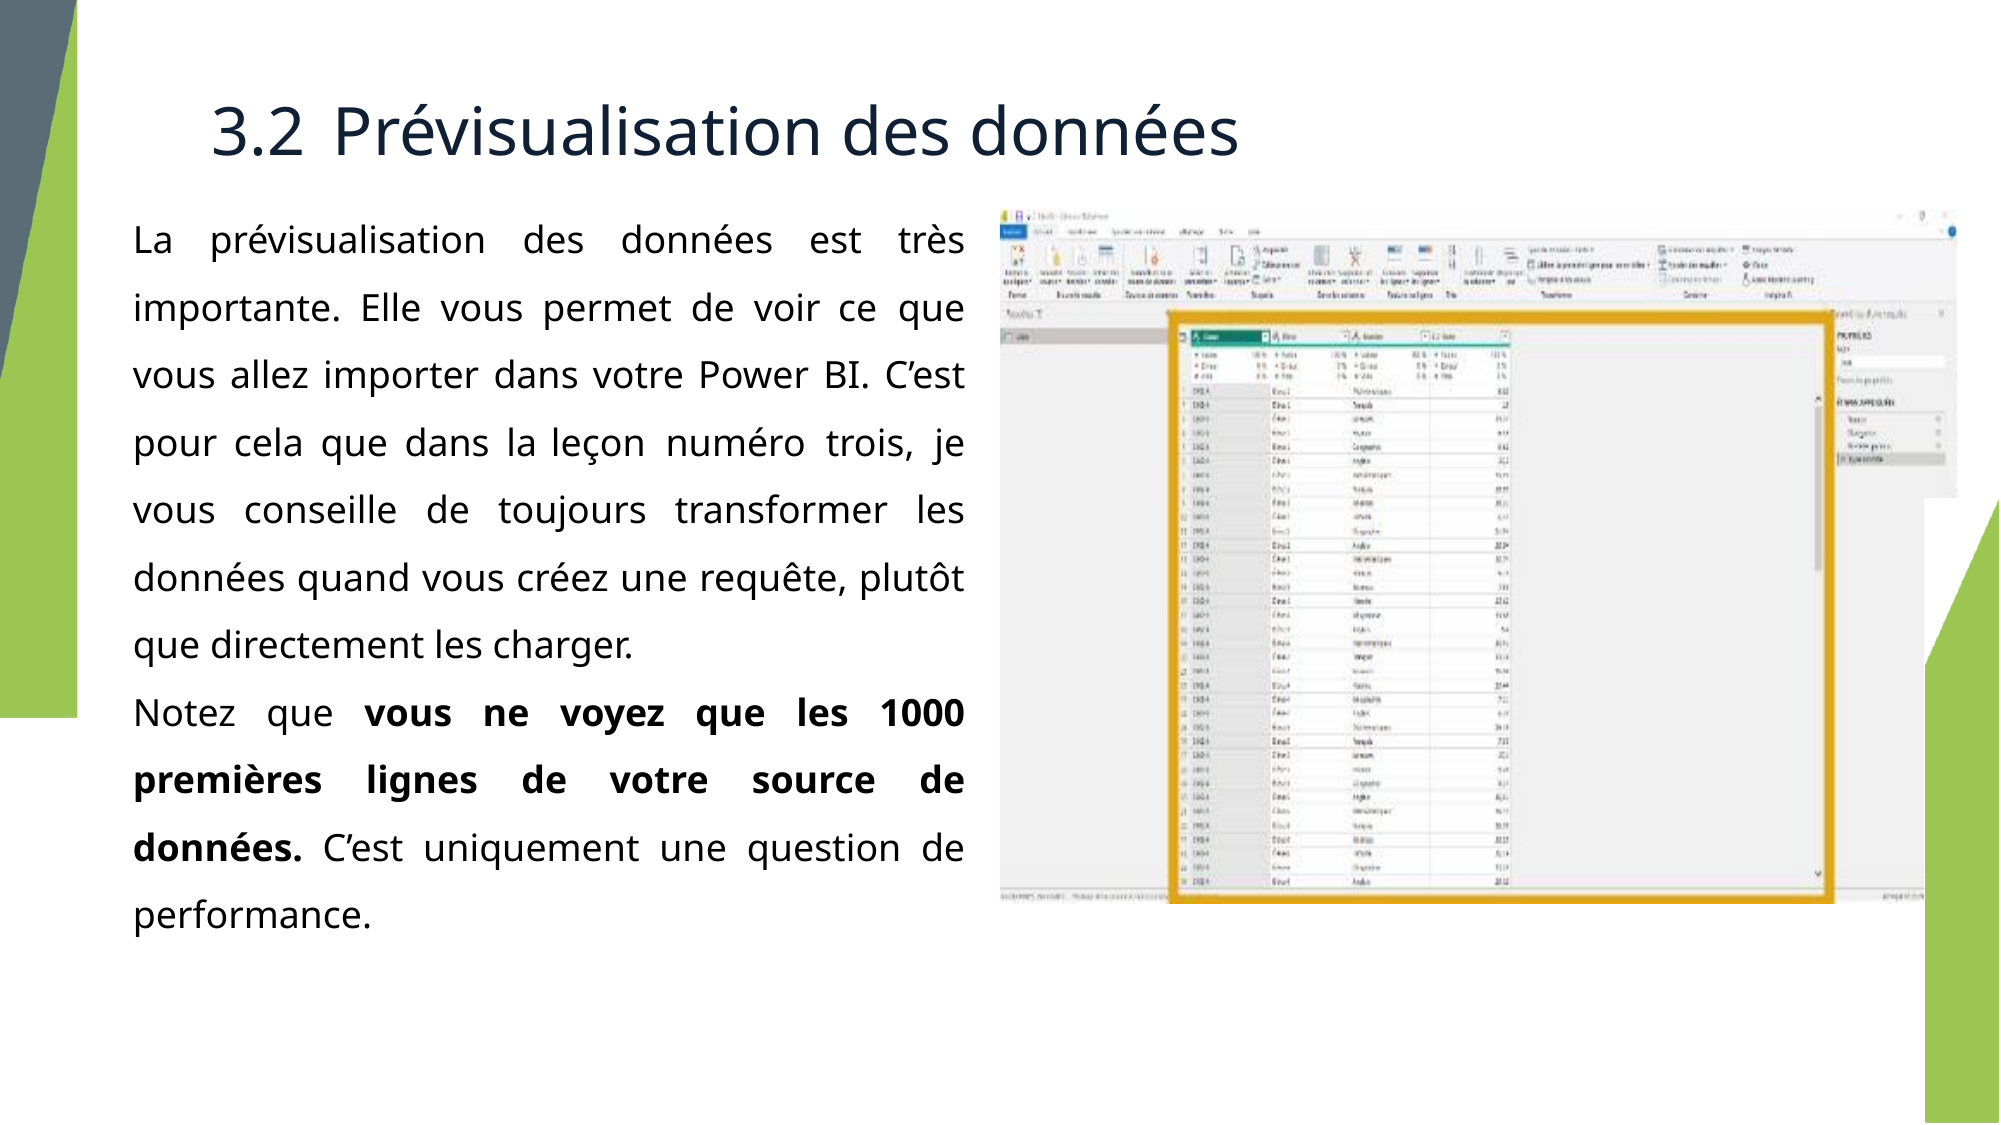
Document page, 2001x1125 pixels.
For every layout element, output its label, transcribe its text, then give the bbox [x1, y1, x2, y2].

title 3.2 Prévisualisation des données [79, 51, 1486, 176]
subtitle La prévisualisation des données est très importante. Elle vous permet de voir ce que vous allez importer dans votre Power BI. C’est pour cela que dans la leçon numéro trois, je vous conseille de toujours transformer les données quand vous créez une requête, plutôt que directement les charger. Notez que vous ne voyez que les 1000 premières lignes de votre source de données. C’est uniquement une question de performance. [117, 186, 981, 995]
picture [1924, 498, 2000, 1125]
picture [0, 0, 79, 720]
text_box [999, 209, 1958, 904]
